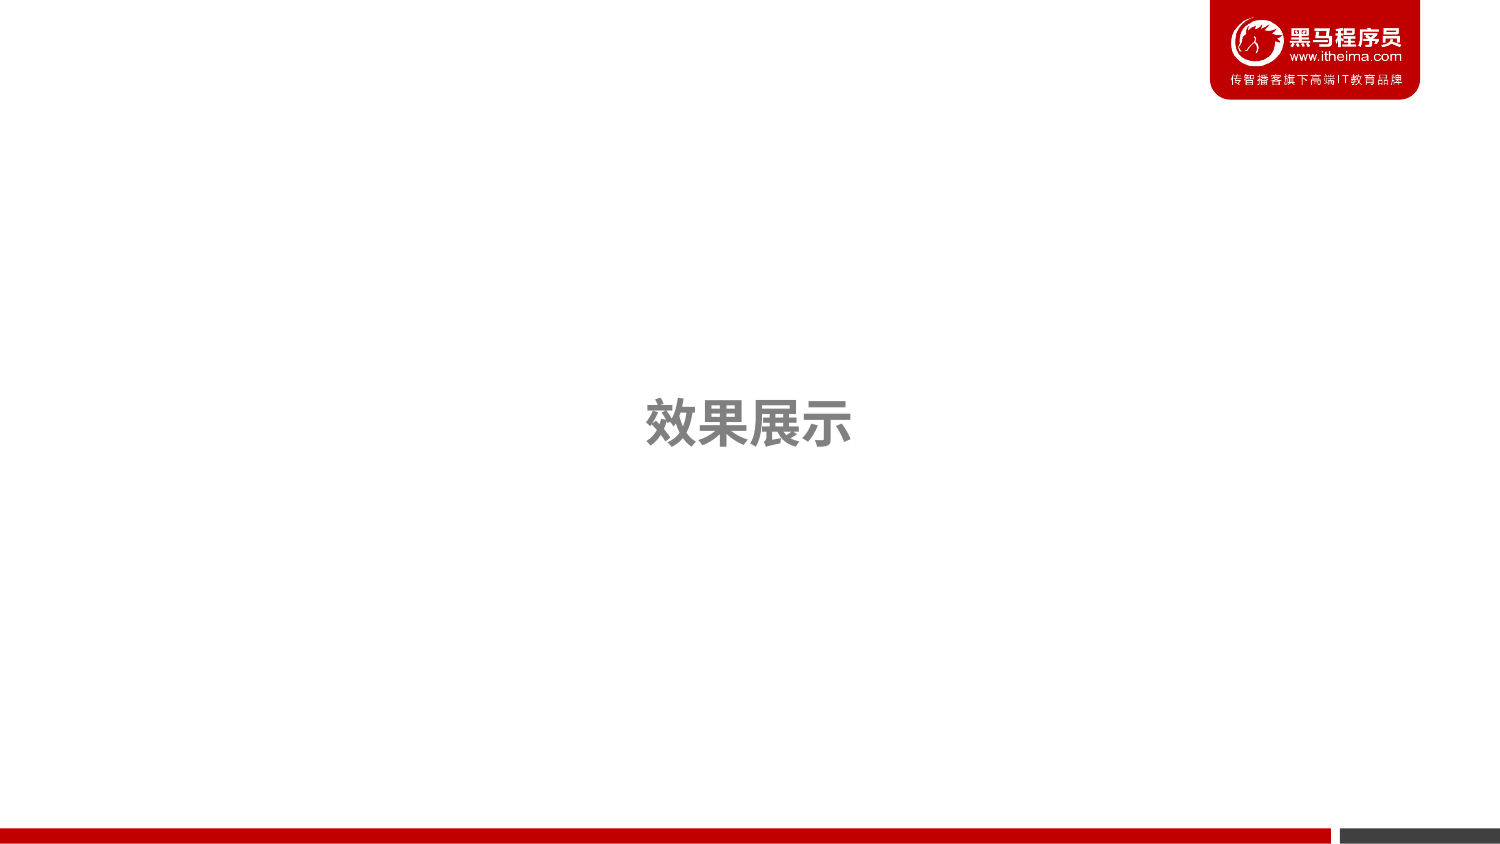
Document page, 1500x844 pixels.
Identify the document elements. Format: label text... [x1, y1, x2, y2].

text_box 效果展示 [631, 382, 869, 460]
picture [1212, 8, 1421, 94]
